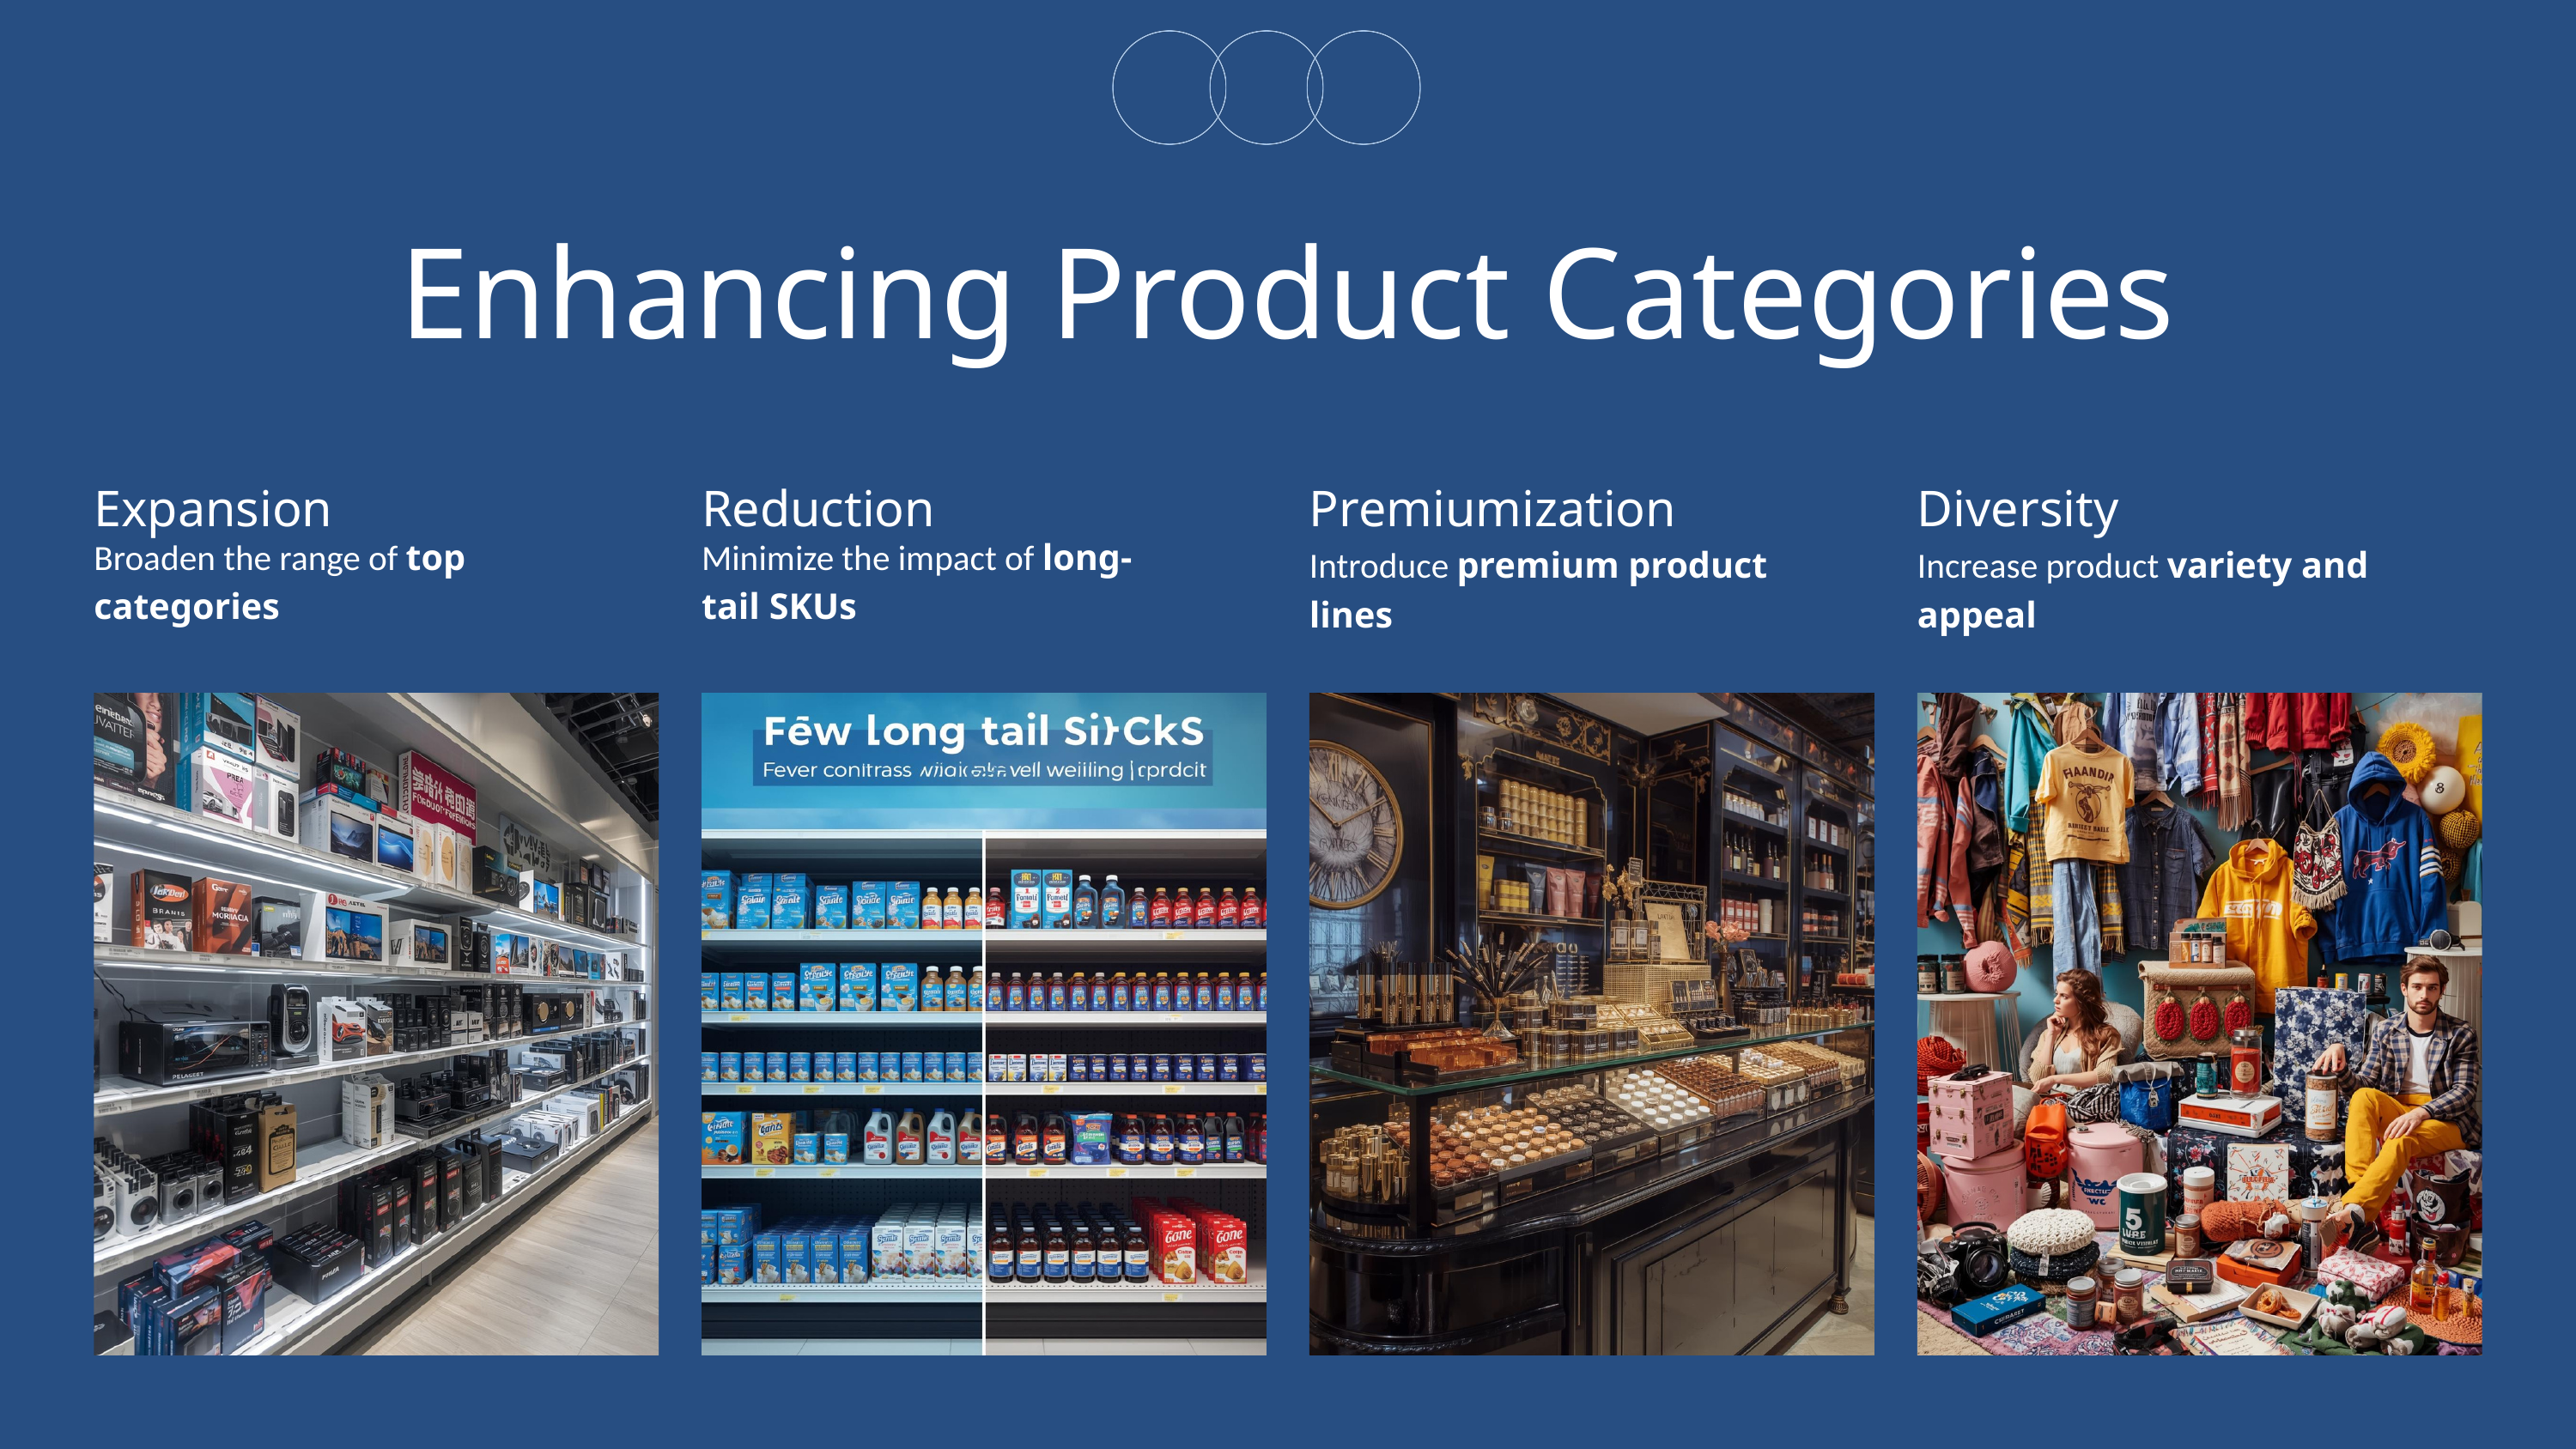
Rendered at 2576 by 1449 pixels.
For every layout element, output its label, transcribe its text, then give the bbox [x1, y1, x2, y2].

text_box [1112, 30, 1421, 145]
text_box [94, 693, 659, 1355]
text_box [94, 471, 584, 627]
text_box Enhancing Product Categories [94, 223, 2482, 364]
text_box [1309, 471, 1800, 587]
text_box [1917, 471, 2408, 635]
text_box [1917, 693, 2482, 1355]
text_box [1309, 693, 1875, 1355]
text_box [701, 471, 1182, 627]
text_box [701, 693, 1267, 1355]
